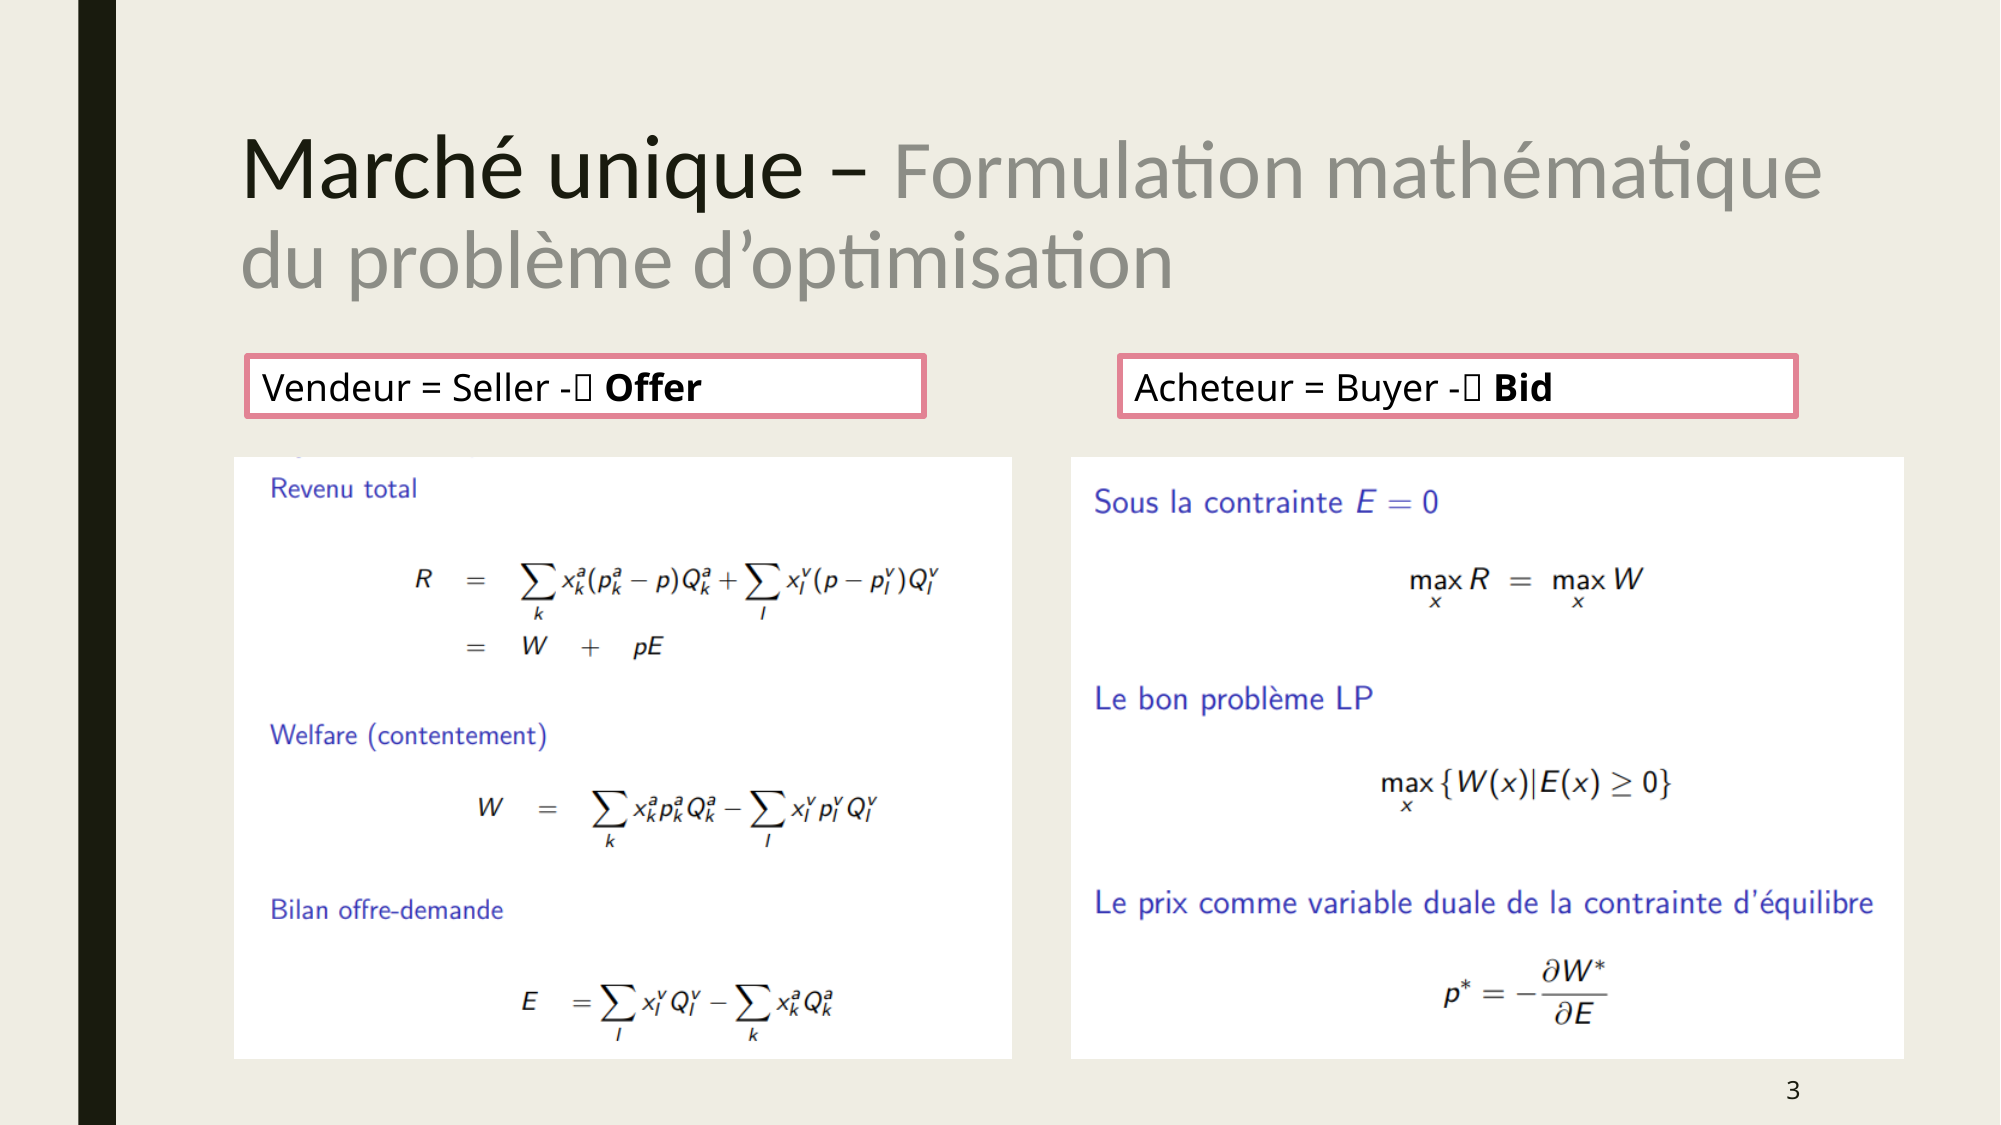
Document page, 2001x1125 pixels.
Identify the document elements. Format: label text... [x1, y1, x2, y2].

text_box Acheteur = Buyer - Bid [1117, 353, 1799, 419]
slide_number 3 [1553, 1059, 1816, 1125]
picture [1071, 457, 1904, 1059]
text_box Vendeur = Seller - Offer [244, 353, 927, 419]
picture [234, 457, 1012, 1059]
title Marché unique – Formulation mathématique du problème d’optimisation [225, 112, 1887, 357]
